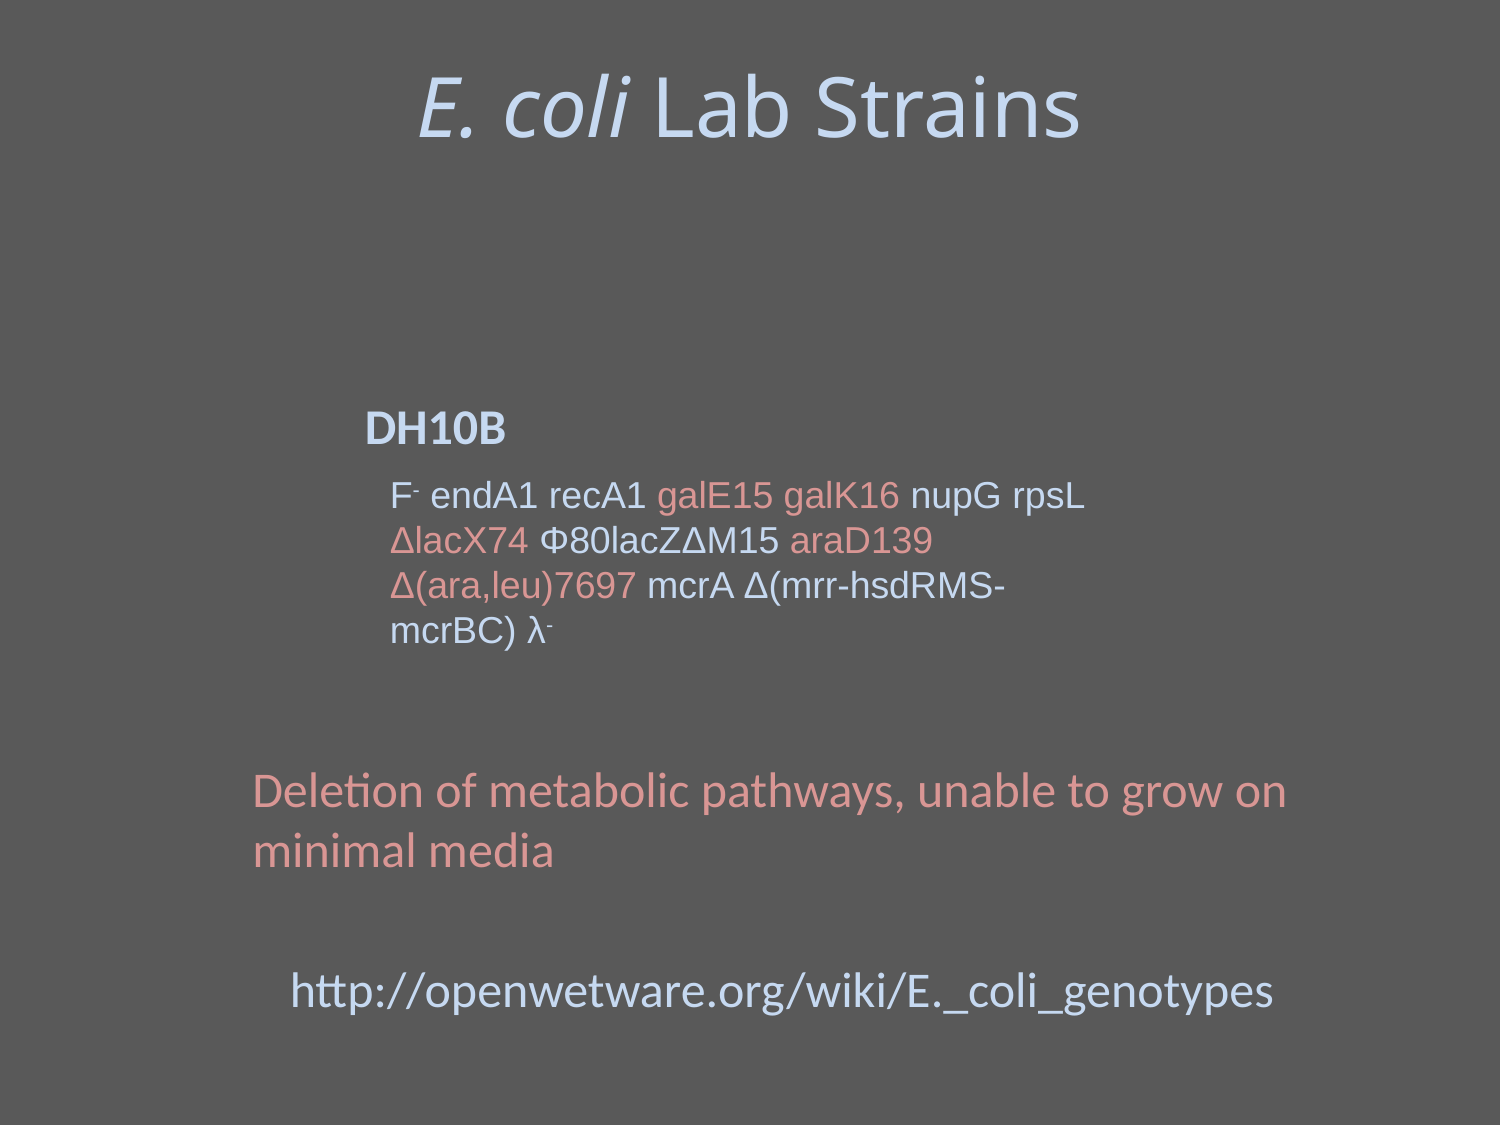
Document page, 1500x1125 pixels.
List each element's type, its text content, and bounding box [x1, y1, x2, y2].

text_box F- endA1 recA1 galE15 galK16 nupG rpsL ΔlacX74 Φ80lacZΔM15 araD139 Δ(ara,leu)7697 mcrA Δ(mrr-hsdRMS-mcrBC) λ- [374, 463, 1125, 659]
text_box DH10B [350, 386, 1375, 462]
text_box Deletion of metabolic pathways, unable to grow on minimal media [237, 749, 1413, 885]
text_box E. coli Lab Strains [0, 46, 1500, 162]
text_box http://openwetware.org/wiki/E._coli_genotypes [275, 949, 1450, 1025]
